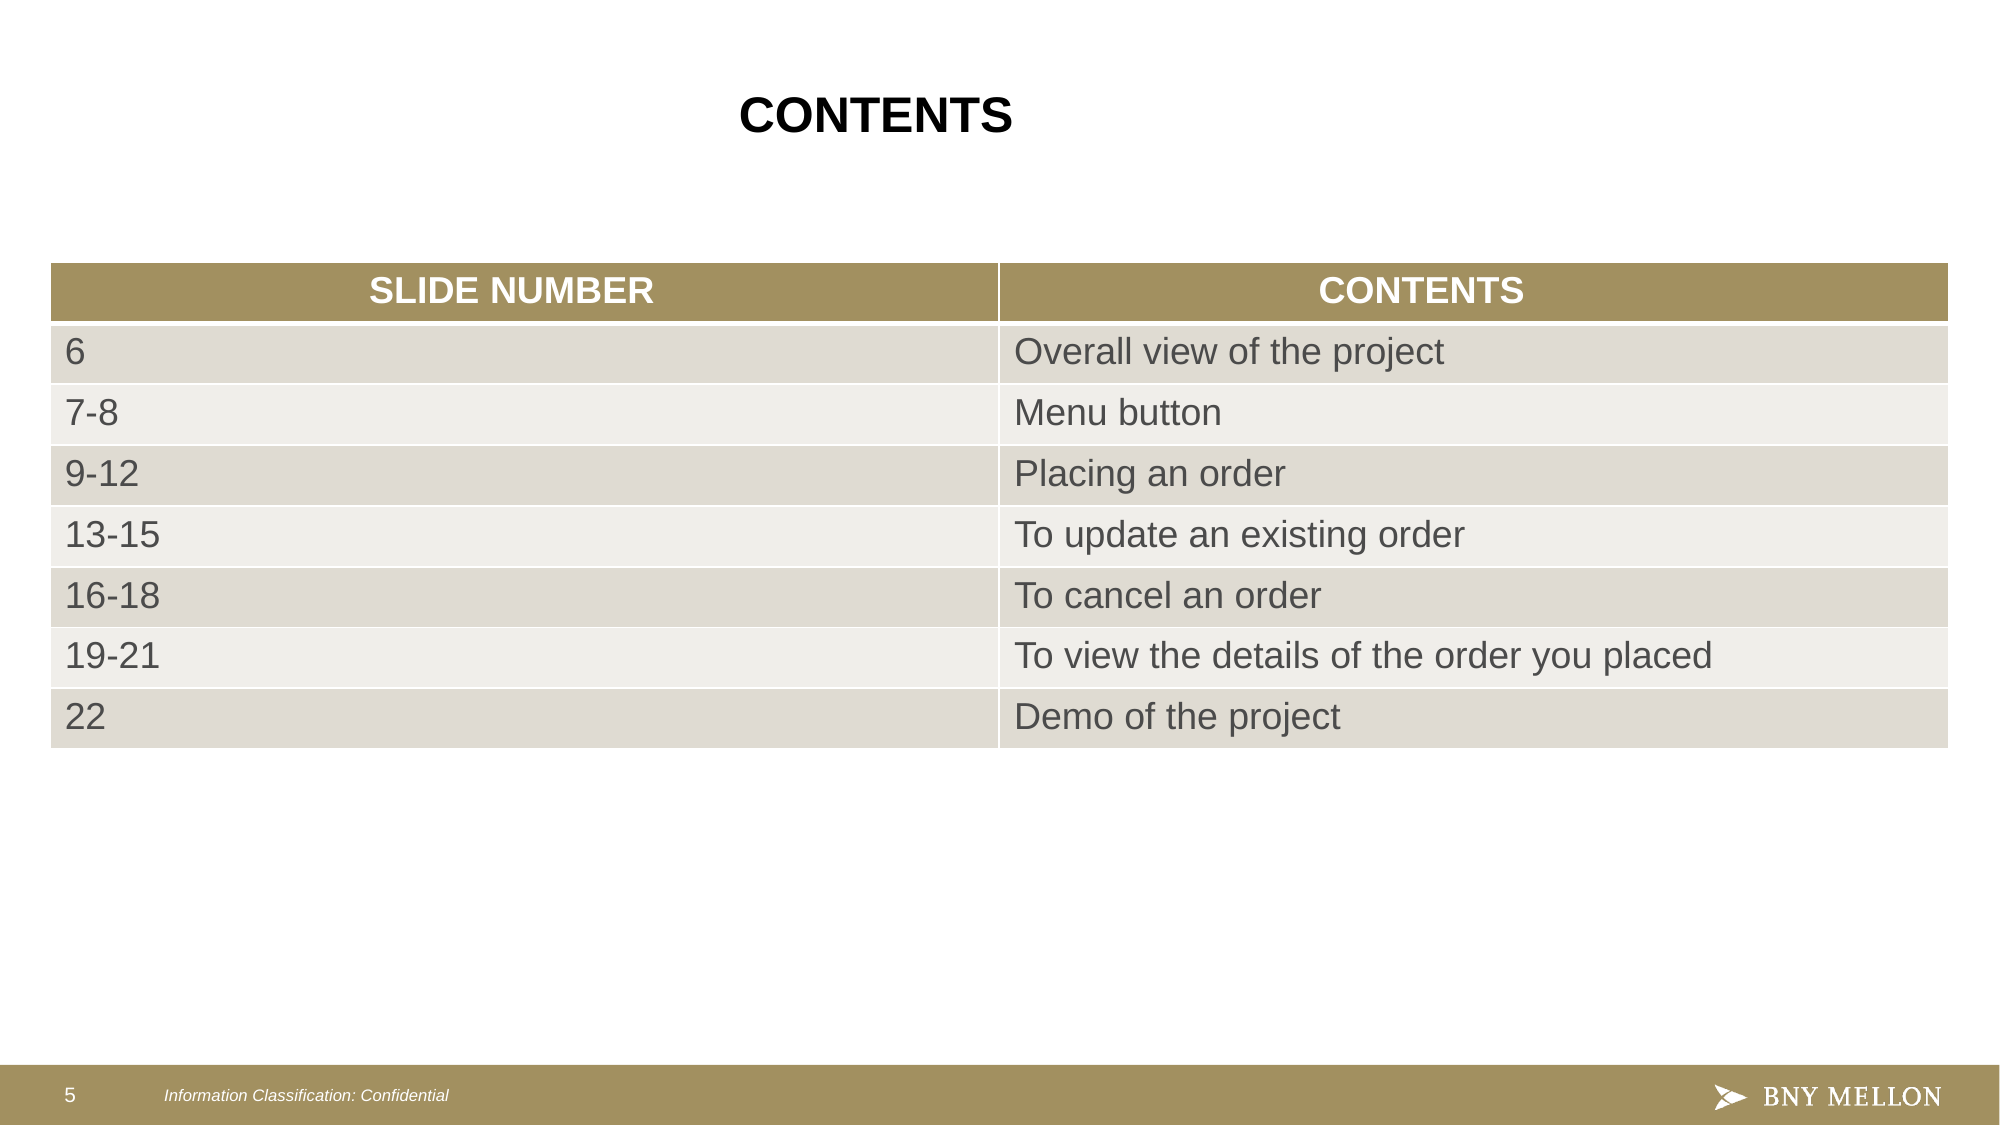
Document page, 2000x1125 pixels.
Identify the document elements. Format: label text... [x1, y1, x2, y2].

table_cell Placing an order [1000, 446, 1948, 505]
table_header CONTENTS [1000, 263, 1948, 321]
table_cell Demo of the project [1000, 689, 1948, 748]
table_cell 13-15 [51, 507, 998, 566]
table_header SLIDE NUMBER [51, 263, 998, 321]
table_cell 9-12 [51, 446, 998, 505]
table_cell To update an existing order [1000, 507, 1948, 566]
table_cell 7-8 [51, 385, 998, 444]
picture [1714, 1084, 1941, 1112]
table_cell 22 [51, 689, 998, 748]
table_cell Menu button [1000, 385, 1948, 444]
table_cell 16-18 [51, 568, 998, 627]
table_cell 6 [51, 326, 998, 383]
table_cell Overall view of the project [1000, 326, 1948, 383]
table_cell To view the details of the order you placed [1000, 628, 1948, 687]
table_cell 19-21 [51, 628, 998, 687]
title CONTENTS [49, 75, 1949, 145]
table_cell To cancel an order [1000, 568, 1948, 627]
